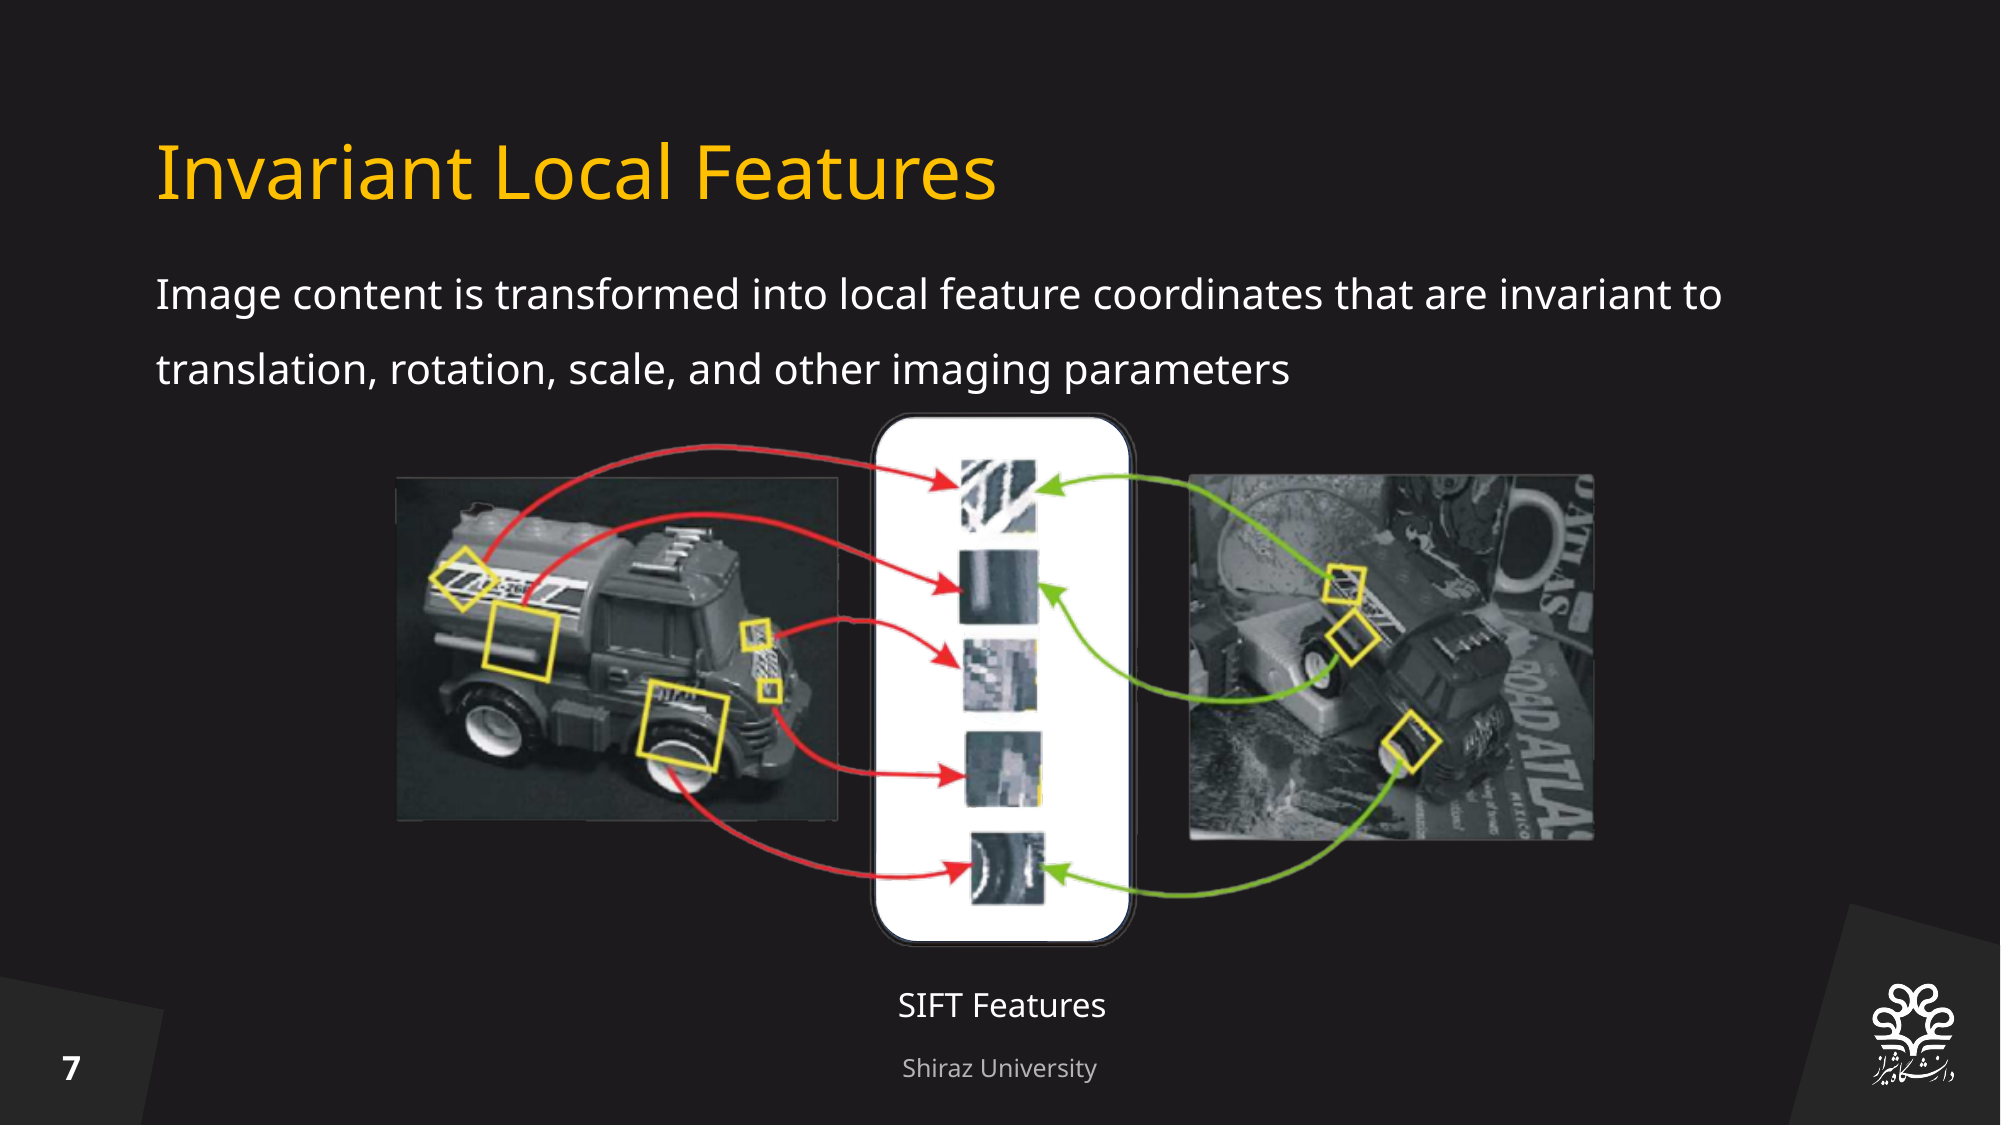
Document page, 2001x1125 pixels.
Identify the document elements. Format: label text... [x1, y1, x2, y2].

footer Shiraz University [662, 1039, 1338, 1100]
text_box Image content is transformed into local feature coordinates that are invariant to translation, rotation, scale, and other imaging parameters [141, 235, 1859, 400]
picture [364, 392, 1635, 957]
text_box SIFT Features [866, 957, 1138, 1032]
title Invariant Local Features [141, 113, 1635, 235]
slide_number 7 [15, 1039, 128, 1100]
